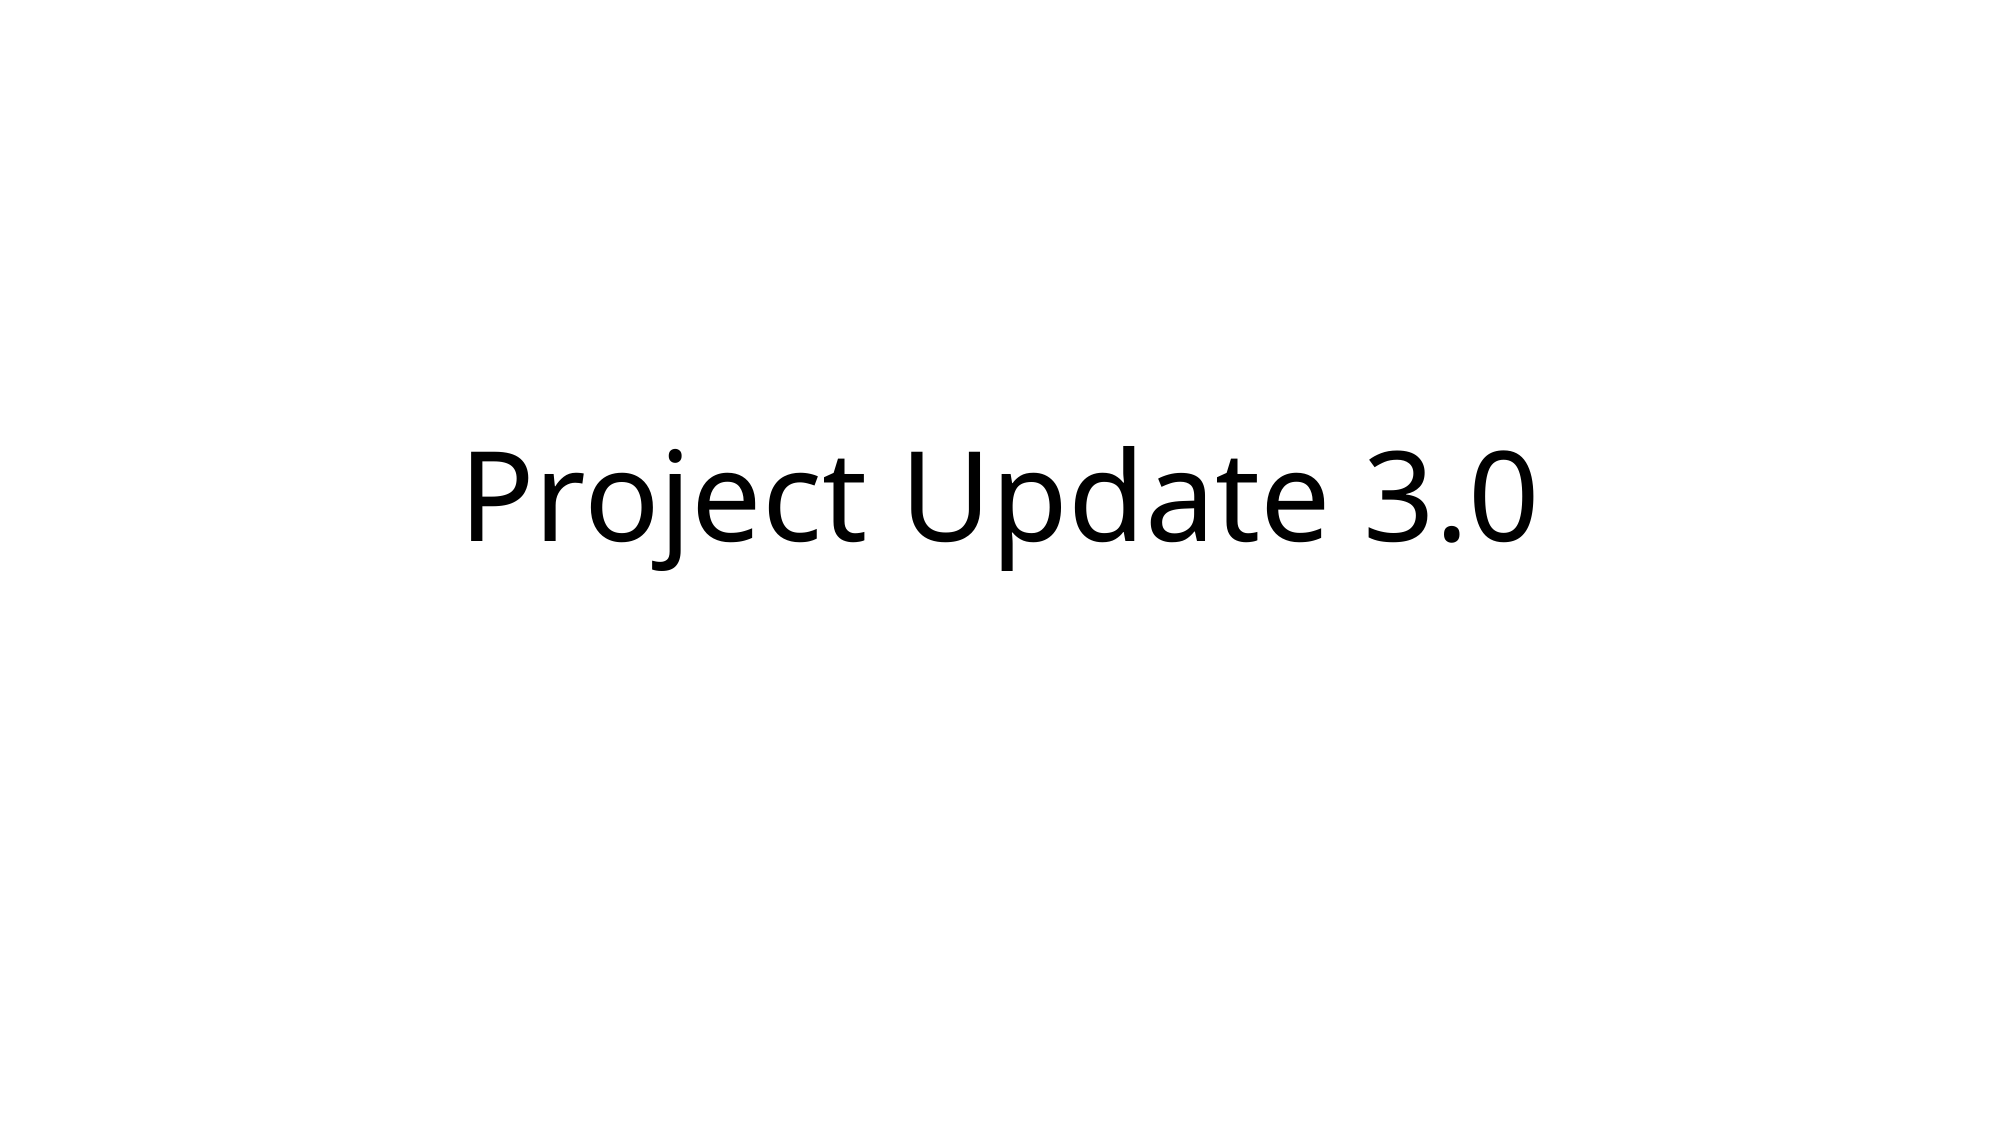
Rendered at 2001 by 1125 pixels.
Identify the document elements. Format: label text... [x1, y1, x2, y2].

title Project Update 3.0 [249, 184, 1750, 576]
